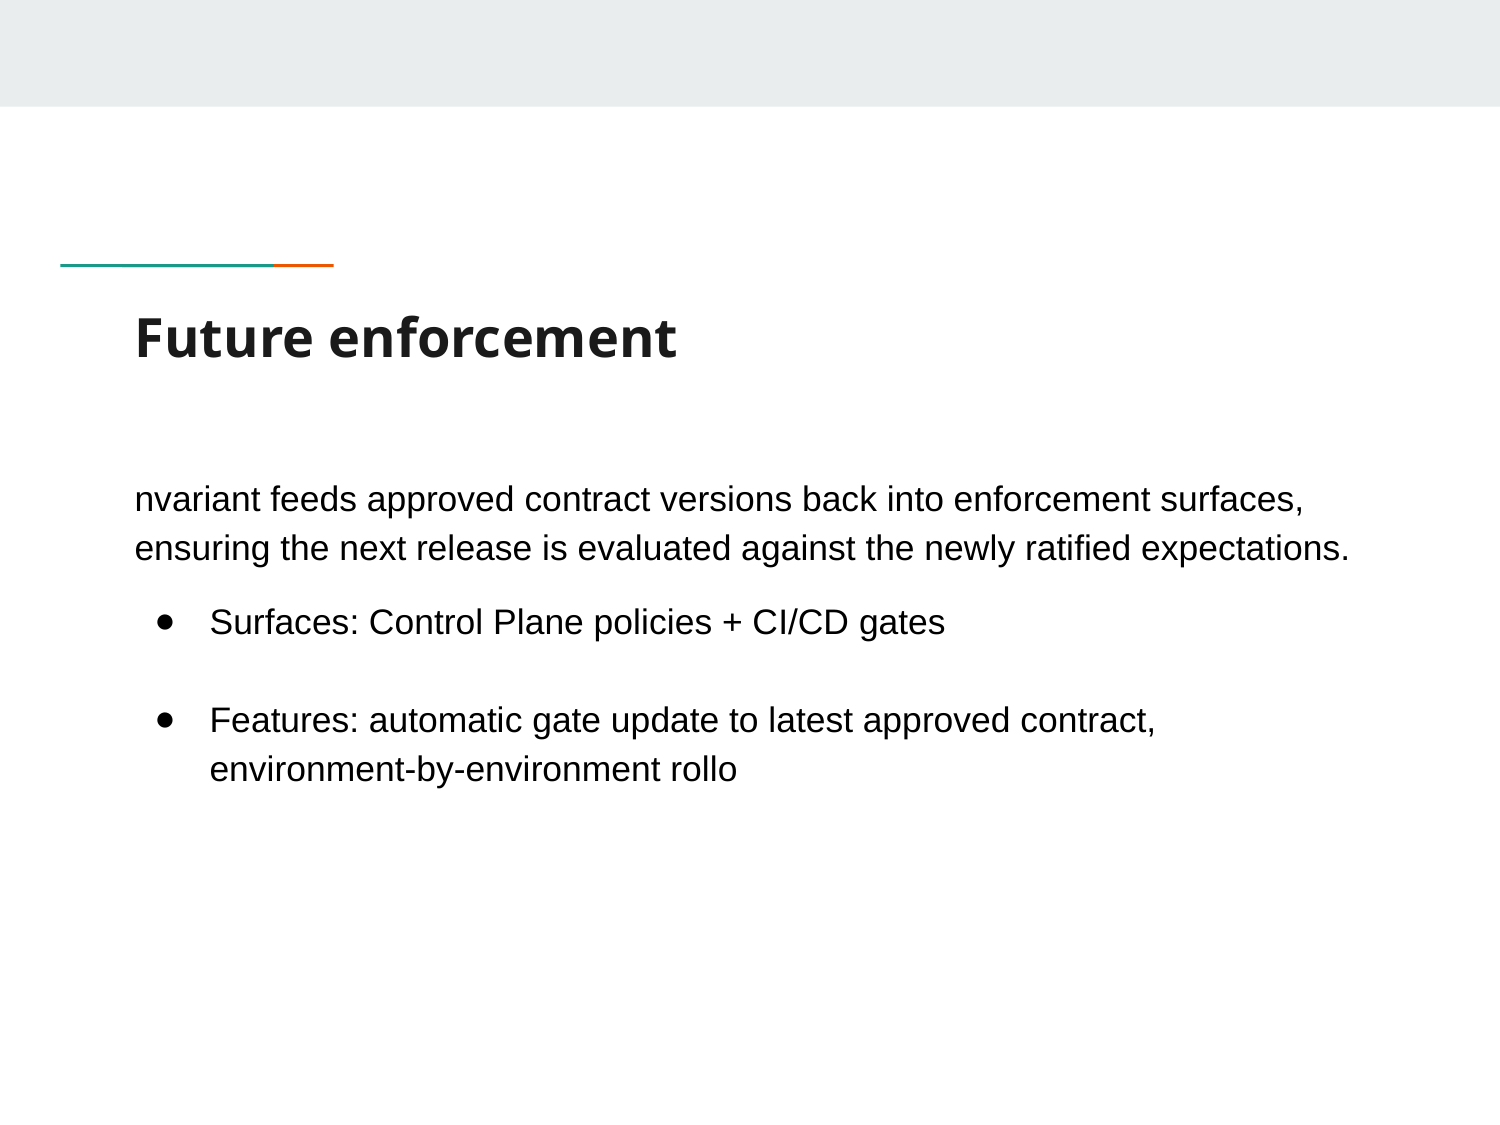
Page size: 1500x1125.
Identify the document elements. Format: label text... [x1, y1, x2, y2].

list nvariant feeds approved contract versions back into enforcement surfaces, ensuring the next release is evaluated against the newly ratified expectations. Surfaces: Control Plane policies + CI/CD gates Features: automatic gate update to latest approved contract, environment-by-environment rollo [119, 454, 1381, 950]
title Future enforcement [119, 288, 1381, 406]
